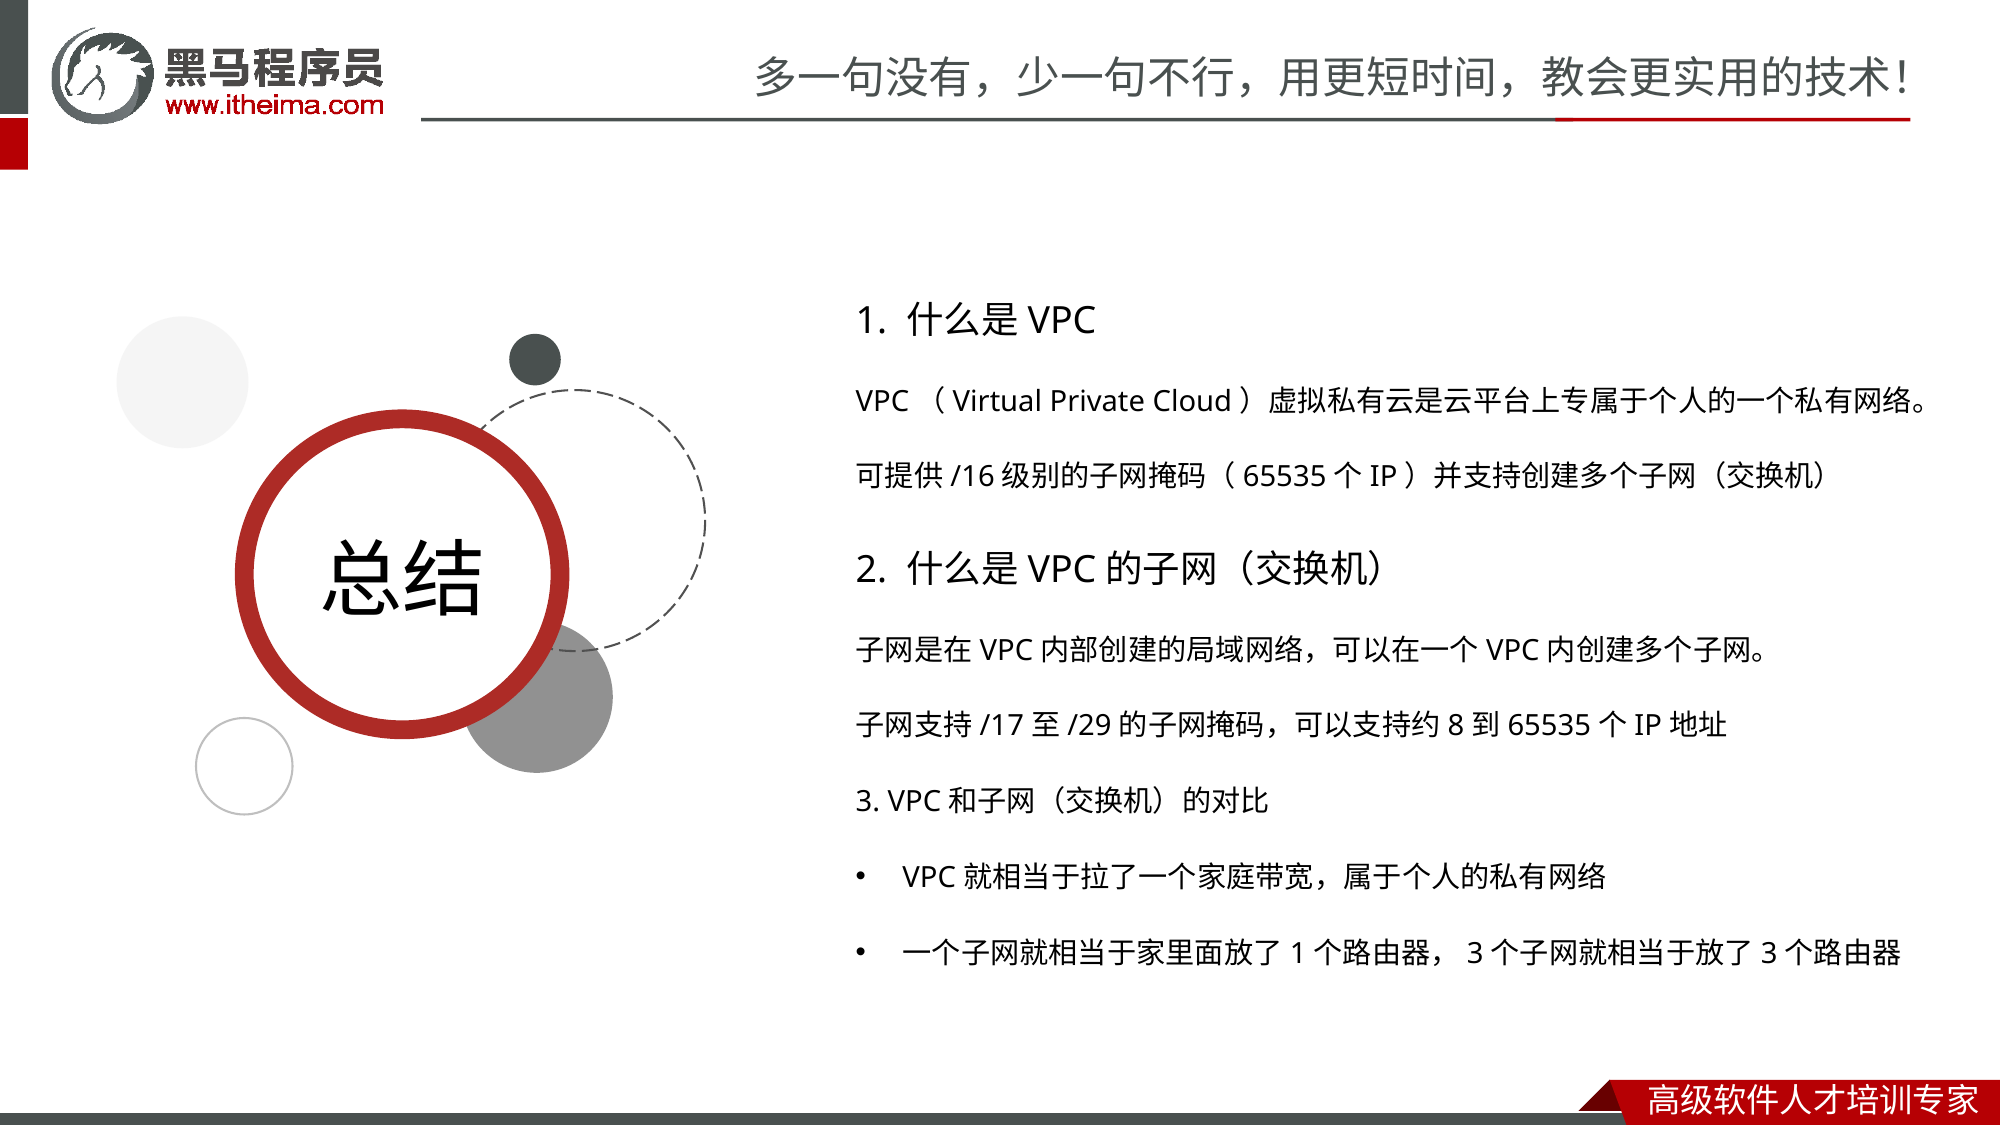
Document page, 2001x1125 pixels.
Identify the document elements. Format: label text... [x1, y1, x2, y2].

picture [50, 26, 384, 125]
list 1. 什么是VPC VPC（Virtual Private Cloud）虚拟私有云是云平台上专属于个人的一个私有网络。 可提供/16级别的子网掩码（65535个IP）并支持创建多个子网（交换机） 2. 什么是VPC的子网（交换机） 子网是在VPC内部创建的局域网络，可以在一个VPC内创建多个子网。 子网支持/17至/29的子网掩码，可以支持约8到65535个IP地址 3. VPC和子网（交换机）的对比 VPC就相当于拉了一个家庭带宽，属于个人的私有网络 一个子网就相当于家里面放了1个路由器，3个子网就相当于放了3个路由器 [840, 239, 1979, 980]
